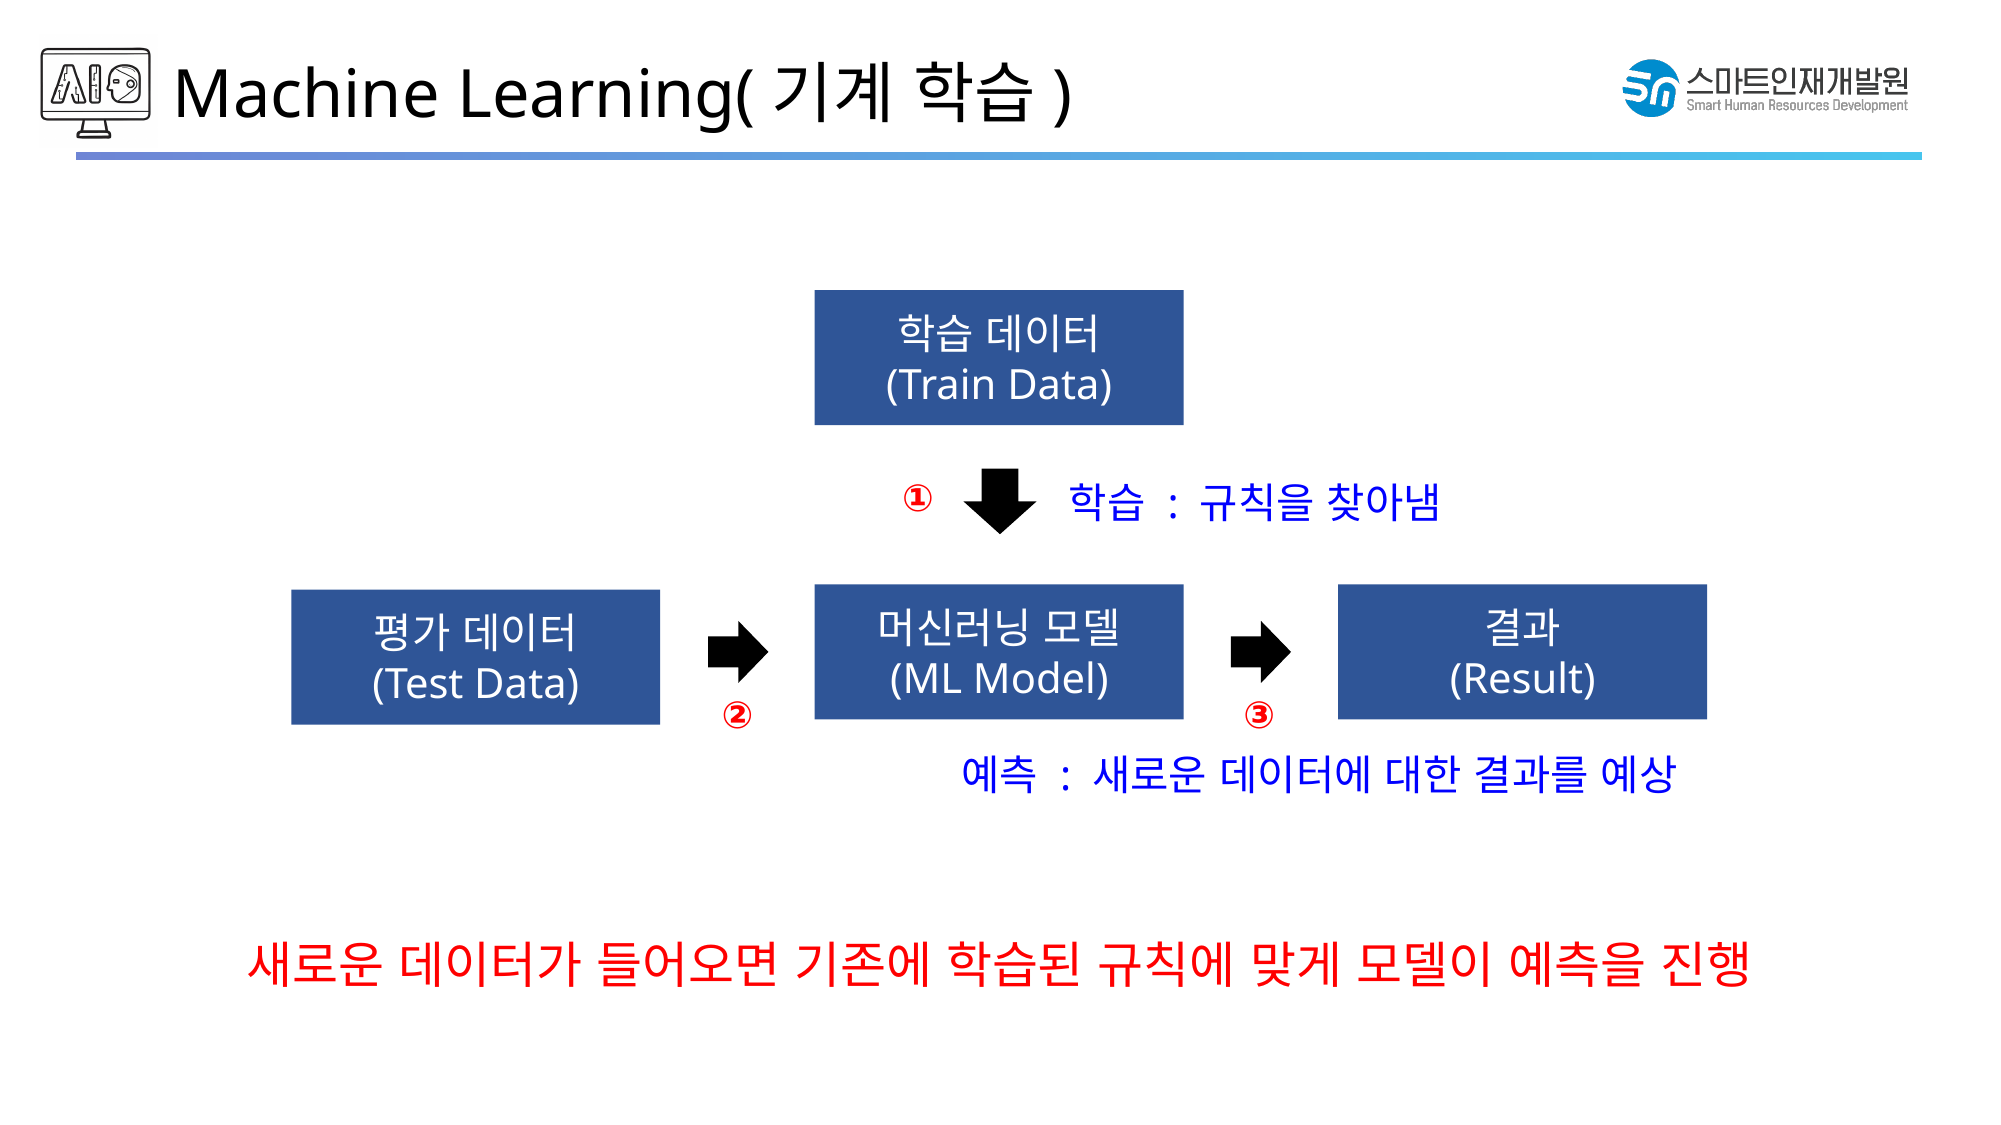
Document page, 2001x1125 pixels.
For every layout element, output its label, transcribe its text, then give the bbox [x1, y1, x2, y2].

text_box 학습 : 규칙을 찾아냄 [1054, 469, 1513, 535]
text_box 평가 데이터 (Test Data) [290, 589, 661, 726]
text_box 학습 데이터 (Train Data) [814, 289, 1185, 426]
text_box 예측 : 새로운 데이터에 대한 결과를 예상 [946, 741, 1785, 807]
text_box ② [700, 683, 775, 744]
picture [76, 152, 1922, 160]
picture [1609, 47, 1922, 129]
text_box Machine Learning(기계 학습) [158, 43, 1088, 138]
text_box ③ [1228, 683, 1289, 744]
text_box [960, 467, 1040, 536]
text_box 새로운 데이터가 들어오면 기존에 학습된 규칙에 맞게 모델이 예측을 진행 [145, 926, 1853, 1002]
text_box 머신러닝 모델 (ML Model) [814, 583, 1185, 720]
text_box [707, 618, 770, 683]
text_box [1229, 618, 1293, 683]
text_box ① [881, 466, 955, 527]
picture [39, 34, 158, 148]
text_box 결과 (Result) [1337, 583, 1708, 720]
